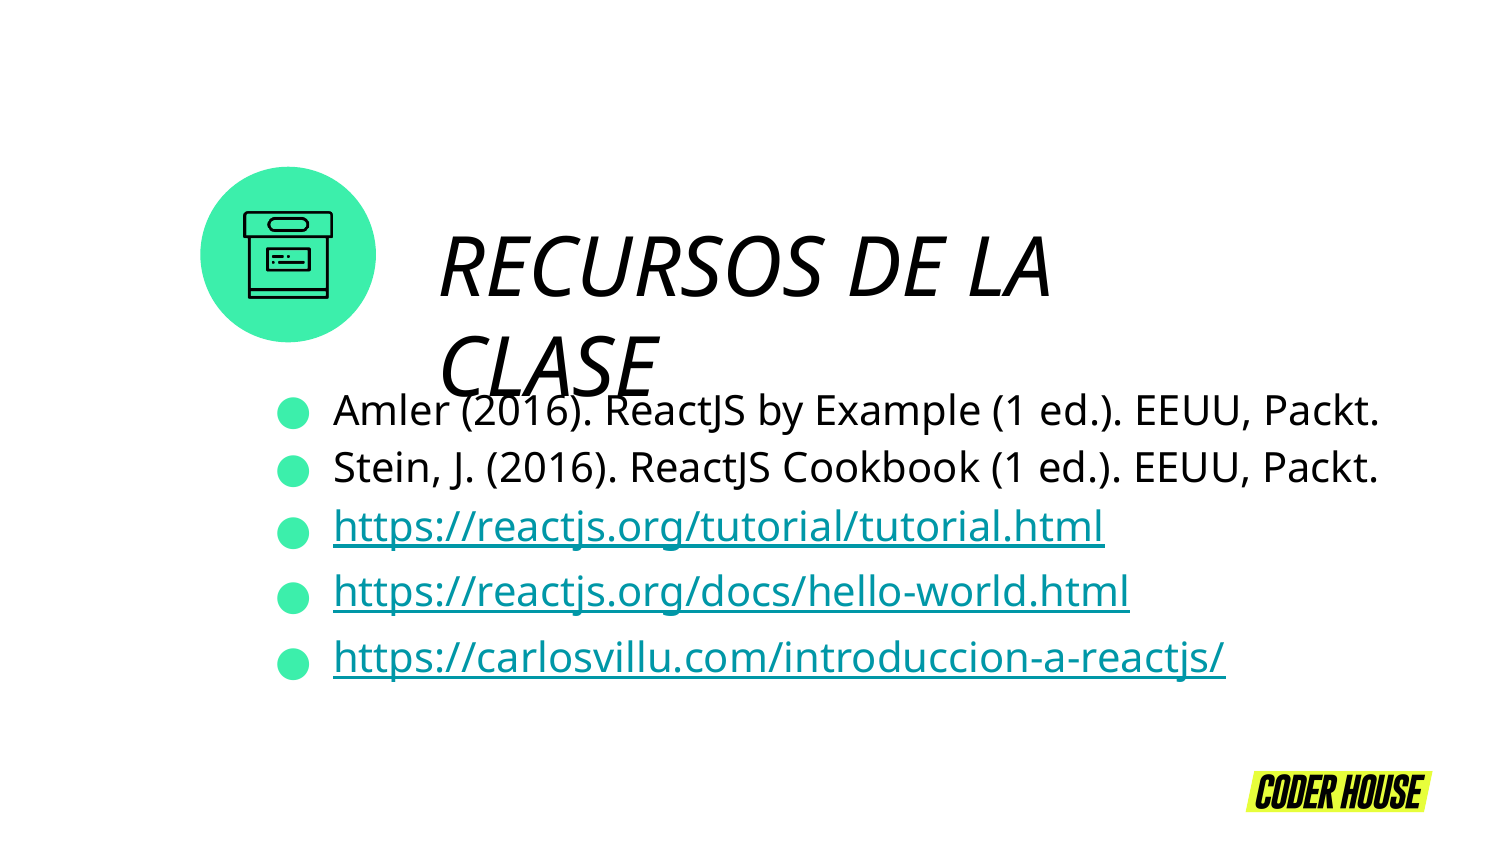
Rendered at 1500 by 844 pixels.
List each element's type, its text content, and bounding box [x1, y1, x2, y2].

picture [1241, 764, 1437, 819]
text_box Amler (2016). ReactJS by Example (1 ed.). EEUU, Packt. Stein, J. (2016). ReactJS Cookbook (1 ed.). EEUU, Packt. https://reactjs.org/tutorial/tutorial.html https://reactjs.org/docs/hello-world.html https://carlosvillu.com/introduccion-a-reactjs/ [243, 353, 1464, 711]
text_box RECURSOS DE LA CLASE [422, 198, 1207, 353]
picture [243, 209, 334, 300]
text_box [200, 166, 376, 343]
